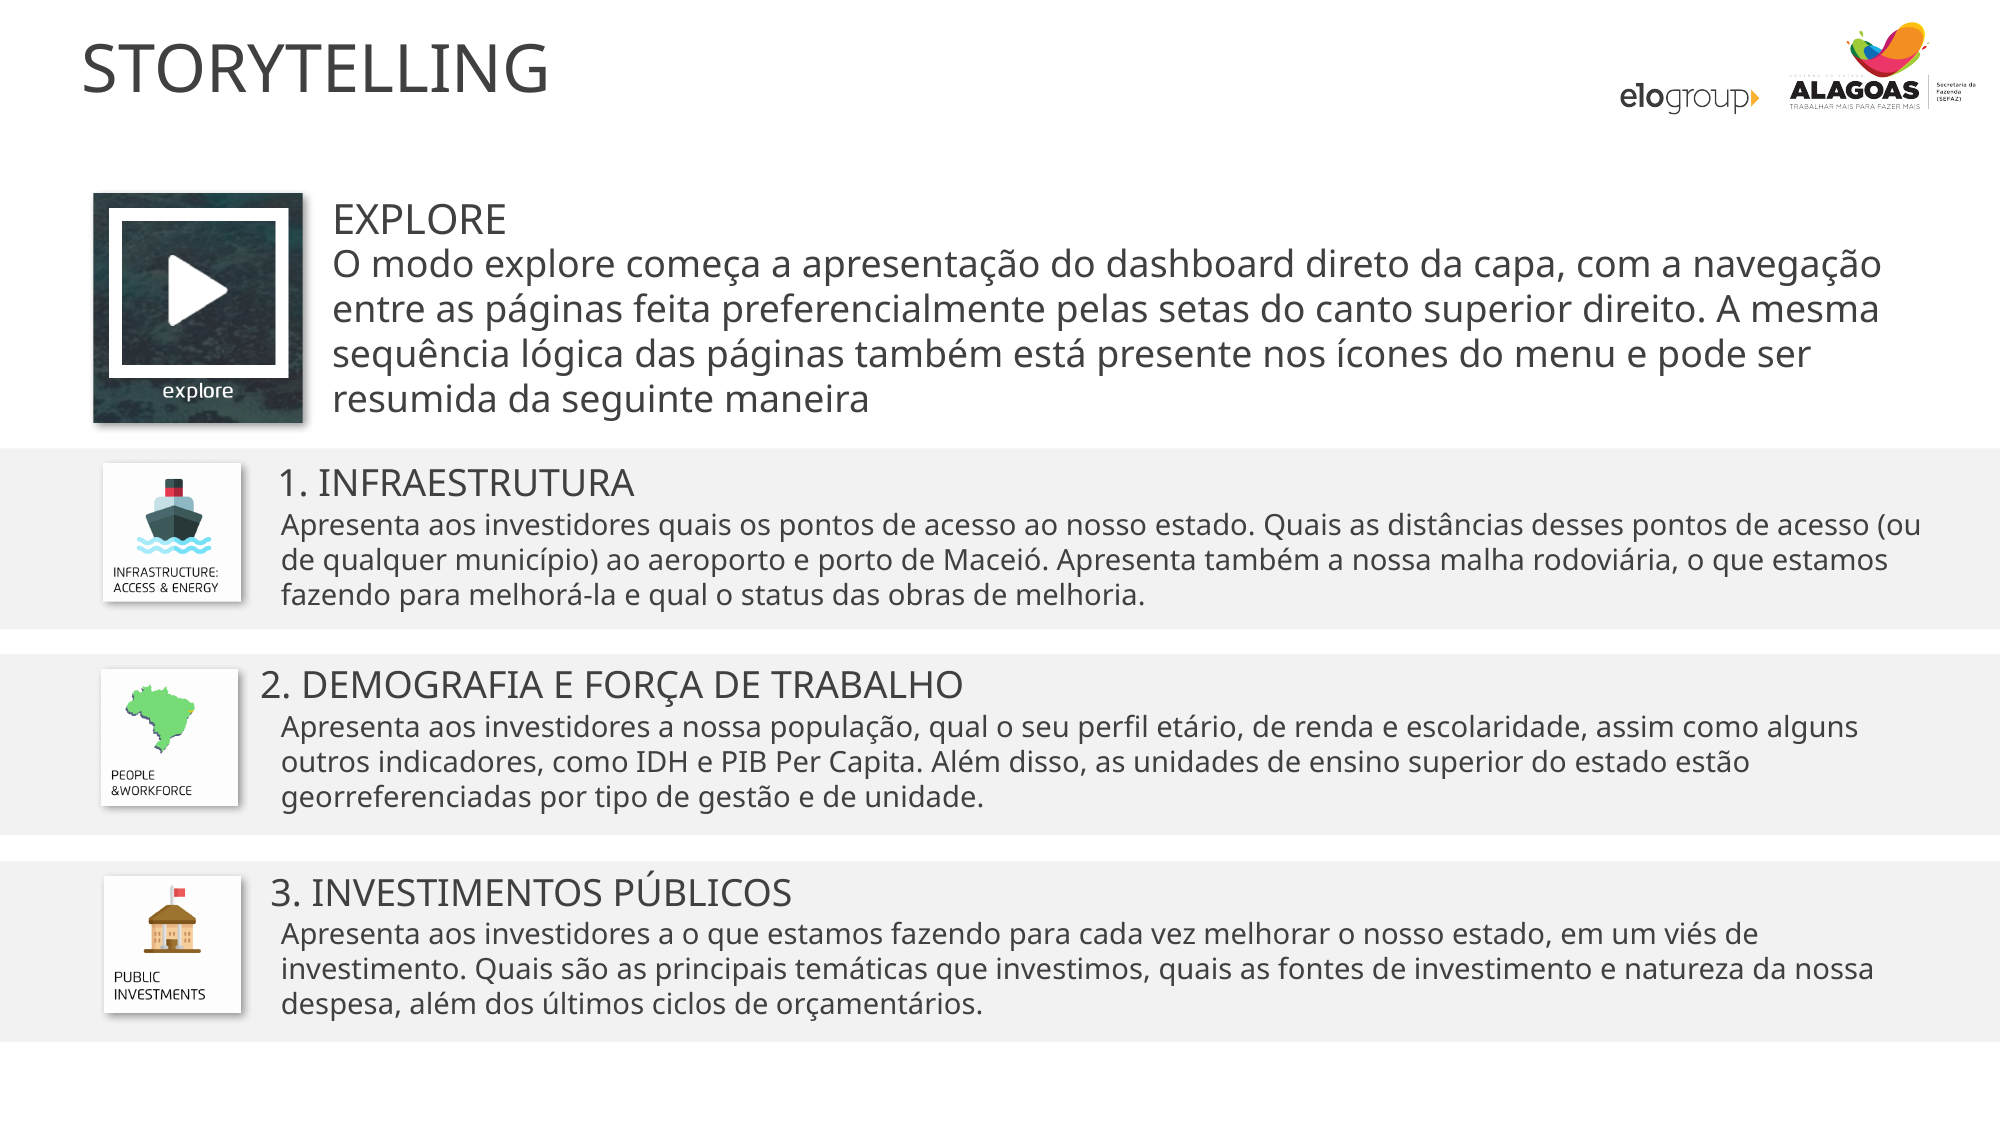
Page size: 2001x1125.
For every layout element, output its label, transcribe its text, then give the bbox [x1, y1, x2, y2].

text_box 3. INVESTIMENTOS PÚBLICOS [255, 861, 808, 921]
picture [93, 193, 303, 423]
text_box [1620, 17, 1987, 115]
text_box 2. DEMOGRAFIA E FORÇA DE TRABALHO [245, 654, 980, 714]
text_box 1. INFRAESTRUTURA [262, 451, 650, 512]
picture [103, 463, 241, 603]
text_box Apresenta aos investidores a nossa população, qual o seu perfil etário, de renda e escolaridade, assim como alguns outros indicadores, como IDH e PIB Per Capita. Além disso, as unidades de ensino superior do estado estão georreferenciadas por tipo de gestão e de unidade. [265, 701, 1942, 821]
text_box O modo explore começa a apresentação do dashboard direto da capa, com a navegação entre as páginas feita preferencialmente pelas setas do canto superior direito. A mesma sequência lógica das páginas também está presente nos ícones do menu e pode ser resumida da seguinte maneira [317, 232, 1942, 428]
text_box Apresenta aos investidores quais os pontos de acesso ao nosso estado. Quais as distâncias desses pontos de acesso (ou de qualquer município) ao aeroporto e porto de Maceió. Apresenta também a nossa malha rodoviária, o que estamos fazendo para melhorá-la e qual o status das obras de melhoria. [265, 498, 1942, 619]
text_box [0, 860, 2000, 1043]
picture [104, 876, 241, 1013]
text_box Apresenta aos investidores a o que estamos fazendo para cada vez melhorar o nosso estado, em um viés de investimento. Quais são as principais temáticas que investimos, quais as fontes de investimento e natureza da nossa despesa, além dos últimos ciclos de orçamentários. [265, 908, 1942, 1028]
text_box [0, 653, 2000, 836]
text_box STORYTELLING [66, 18, 567, 113]
picture [101, 669, 241, 806]
text_box EXPLORE [317, 185, 523, 232]
text_box [0, 447, 2000, 630]
